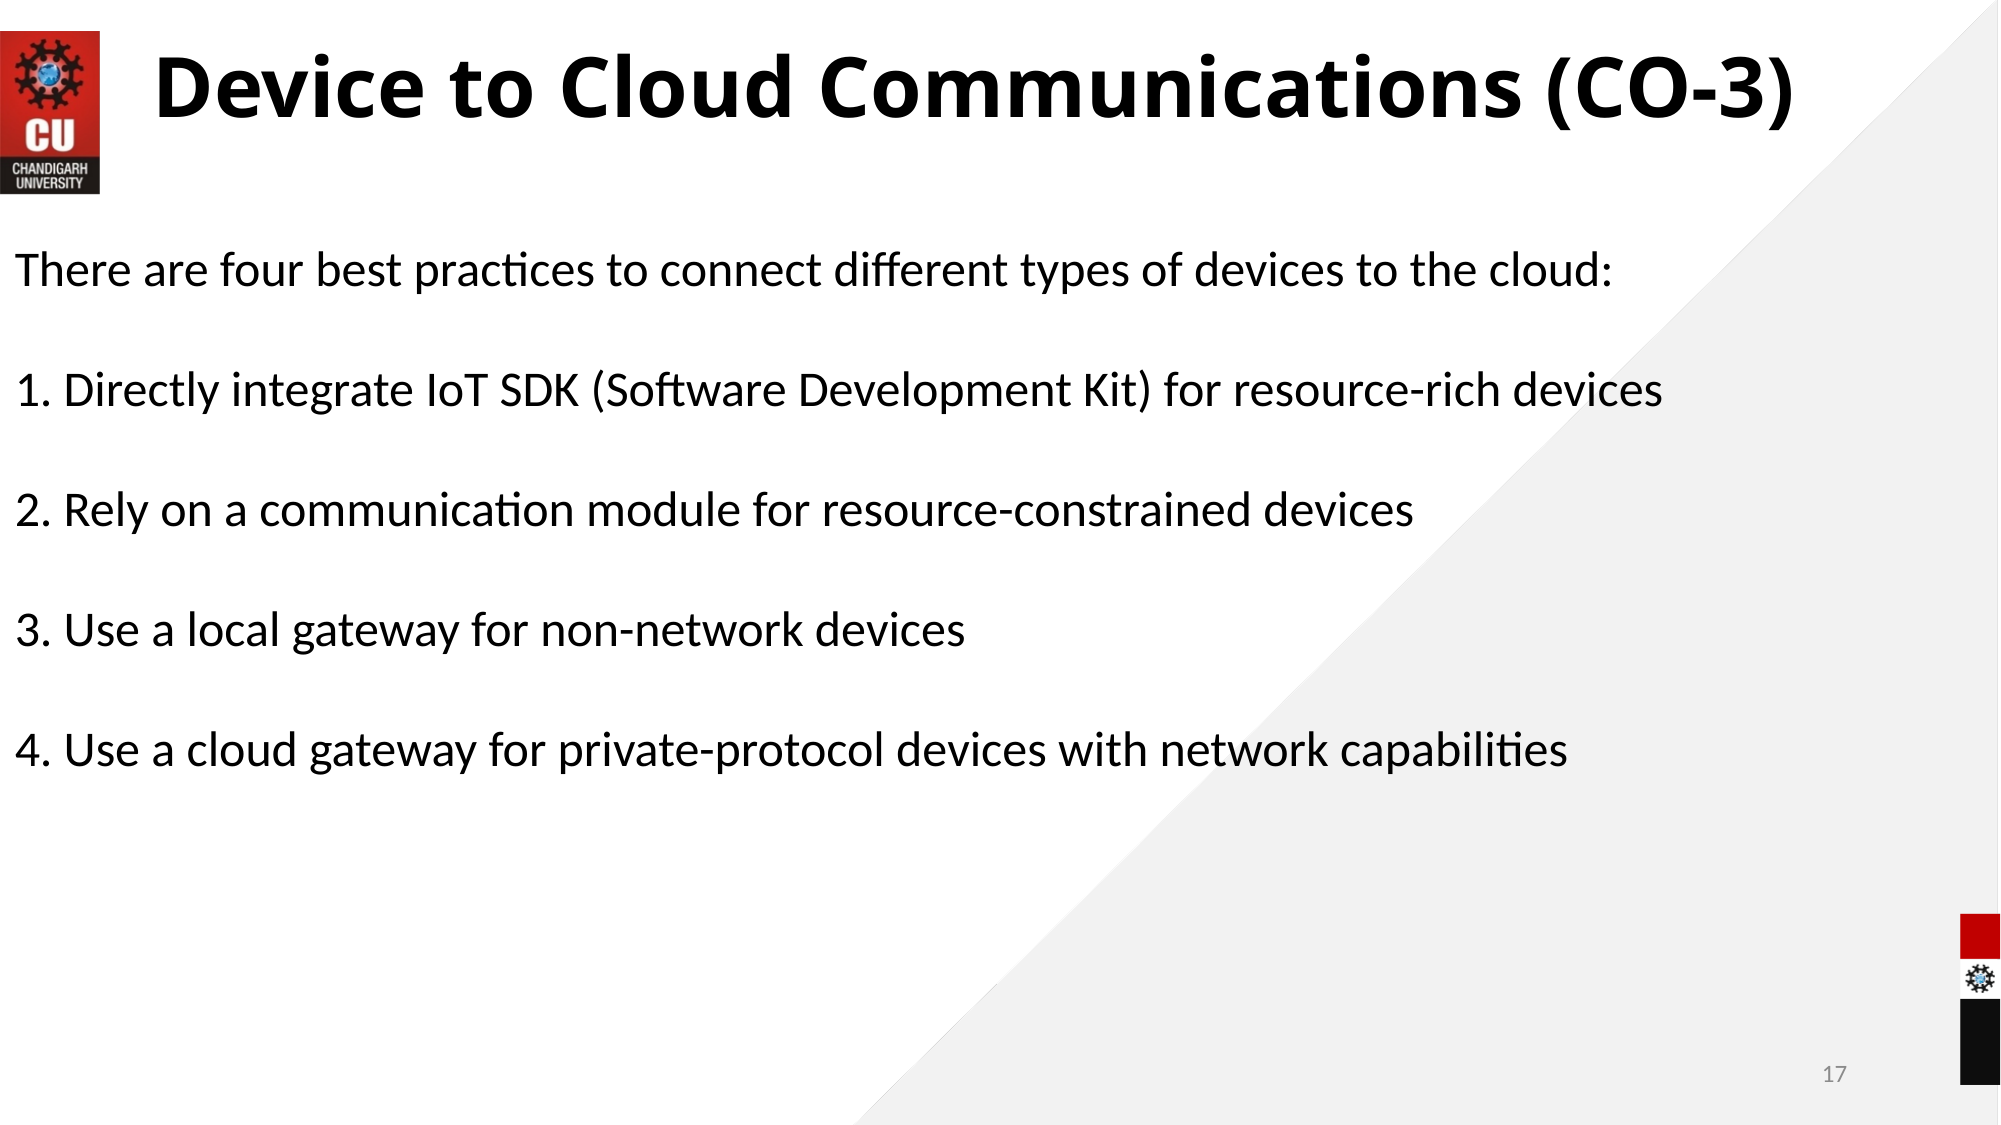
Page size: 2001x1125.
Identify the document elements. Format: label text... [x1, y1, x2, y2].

text_box There are four best practices to connect different types of devices to the cloud: 1. Directly integrate IoT SDK (Software Development Kit) for resource-rich devices 2. Rely on a communication module for resource-constrained devices 3. Use a local gateway for non-network devices 4. Use a cloud gateway for private-protocol devices with network capabilities [0, 168, 1981, 874]
slide_number 17 [1412, 1042, 1863, 1103]
picture [0, 0, 2001, 1125]
title Device to Cloud Communications (CO-3) [137, 33, 1863, 148]
